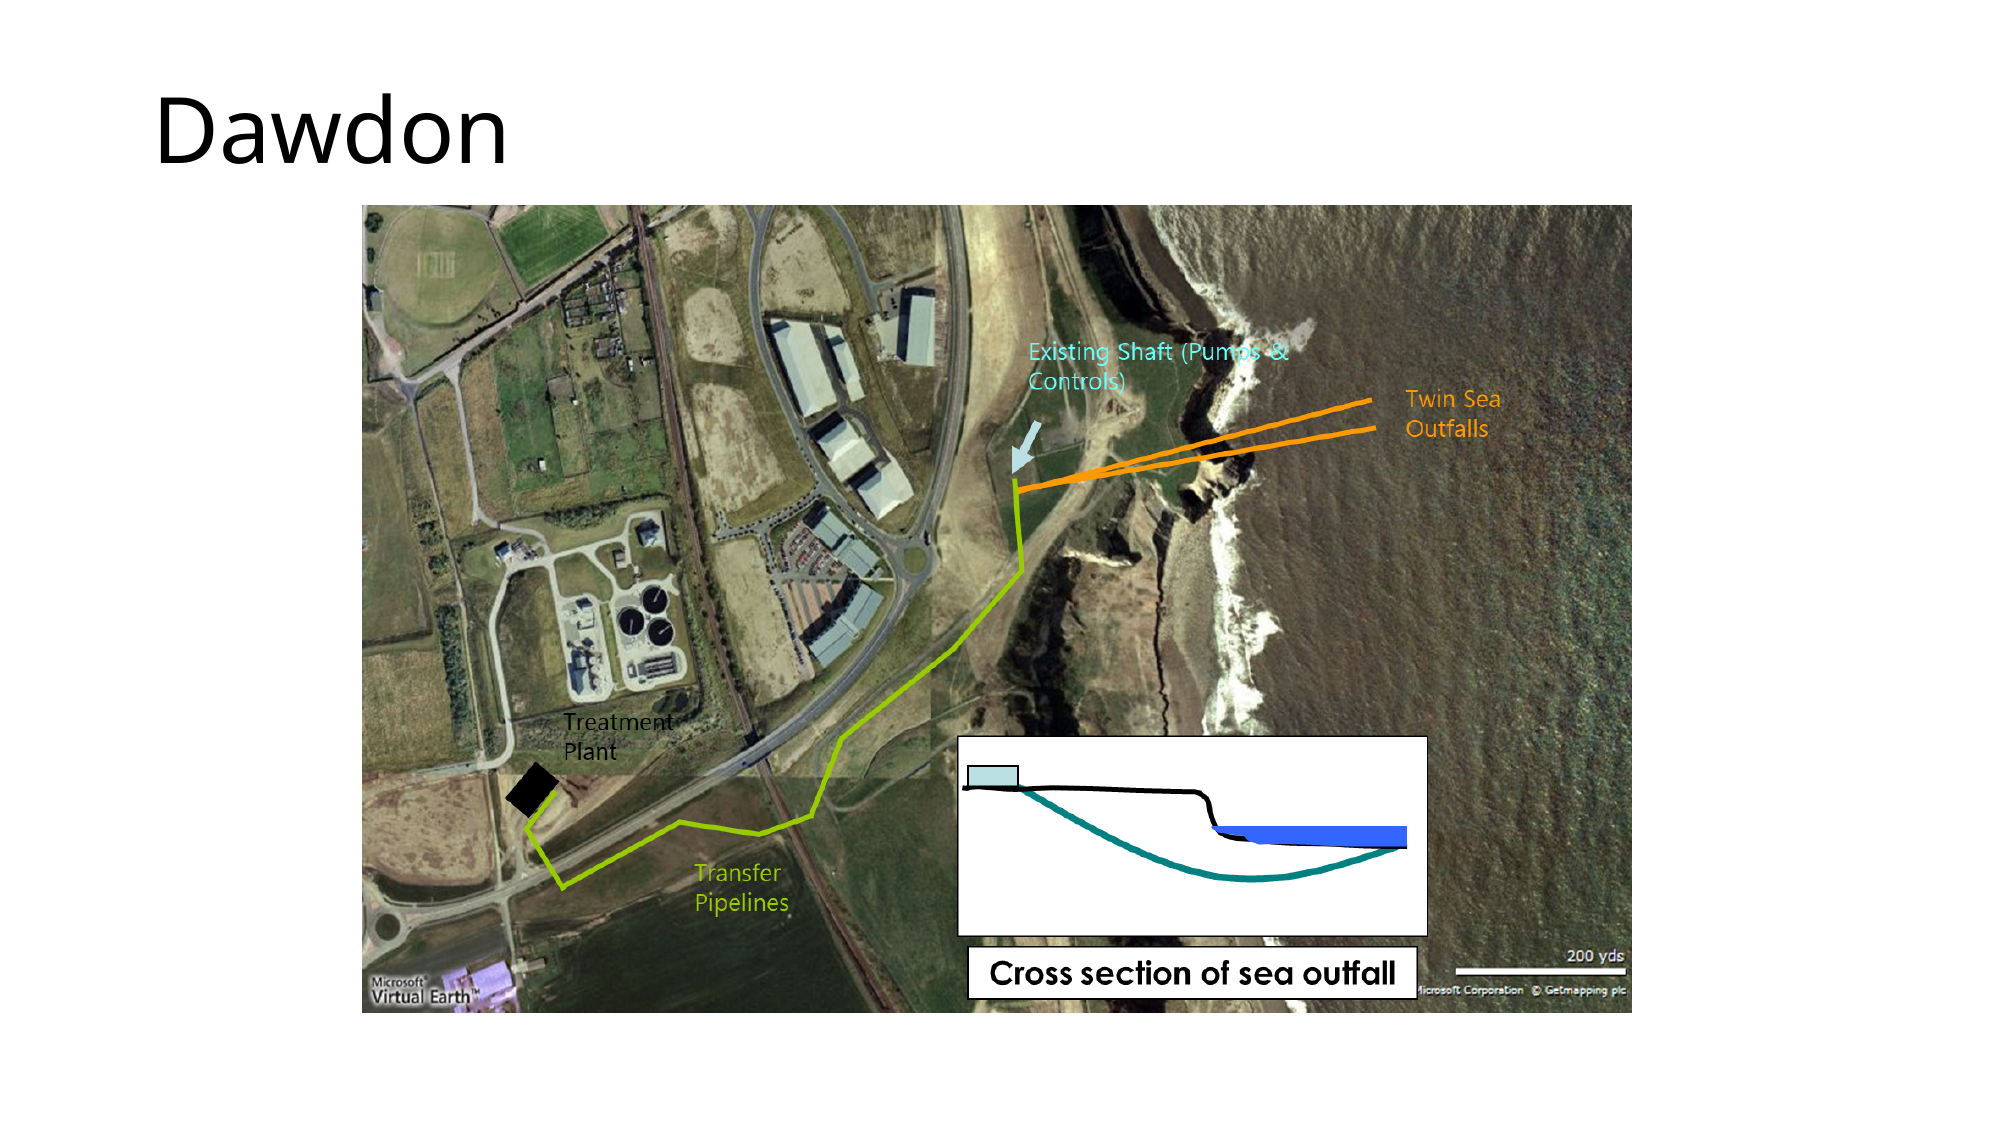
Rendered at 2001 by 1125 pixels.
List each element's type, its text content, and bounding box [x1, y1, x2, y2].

text_box Dawdon [137, 59, 1863, 208]
picture [362, 206, 1632, 1014]
